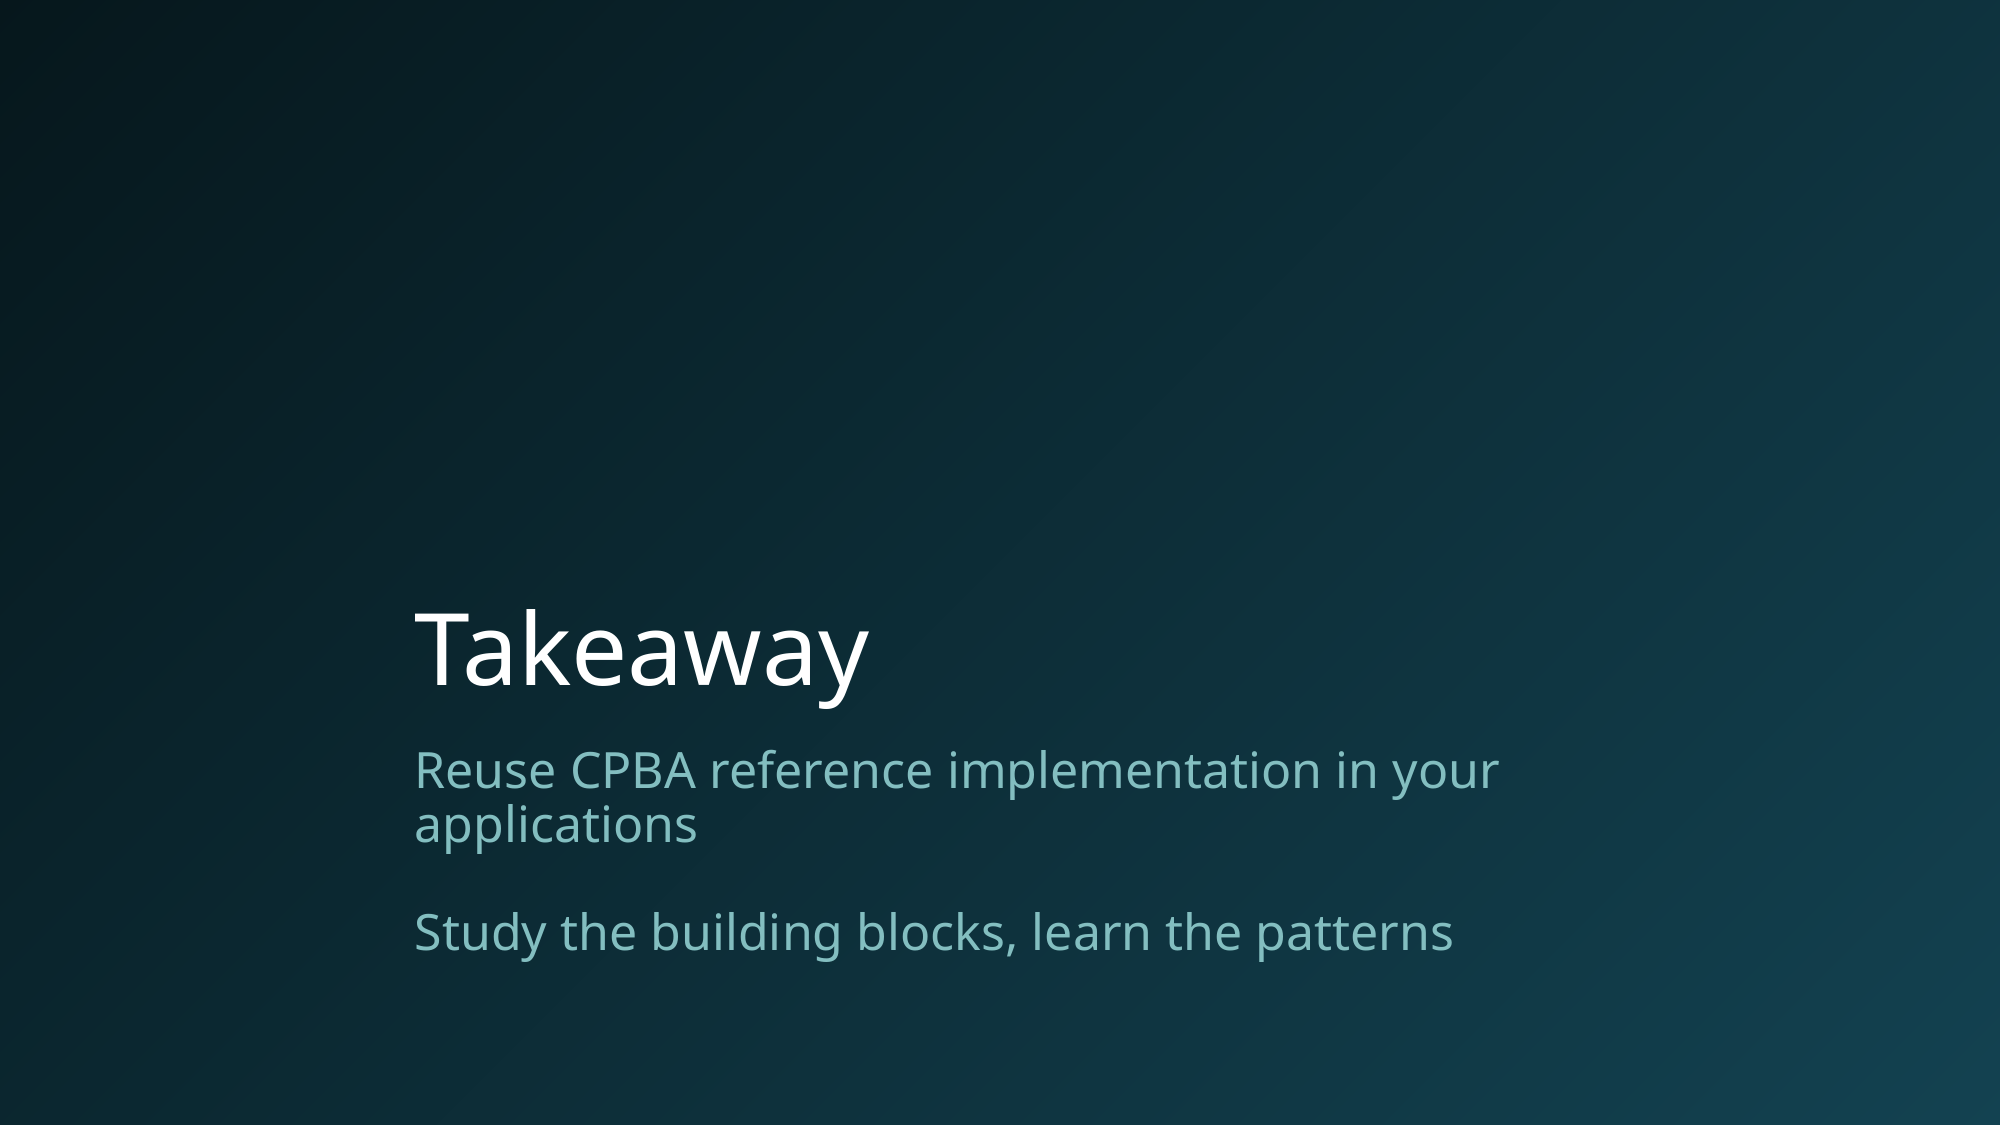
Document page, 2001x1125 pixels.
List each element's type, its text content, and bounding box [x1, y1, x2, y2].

list Reuse CPBA reference implementation in your applications Study the building blocks, learn the patterns [399, 737, 1601, 1012]
title Takeaway [399, 265, 1601, 713]
